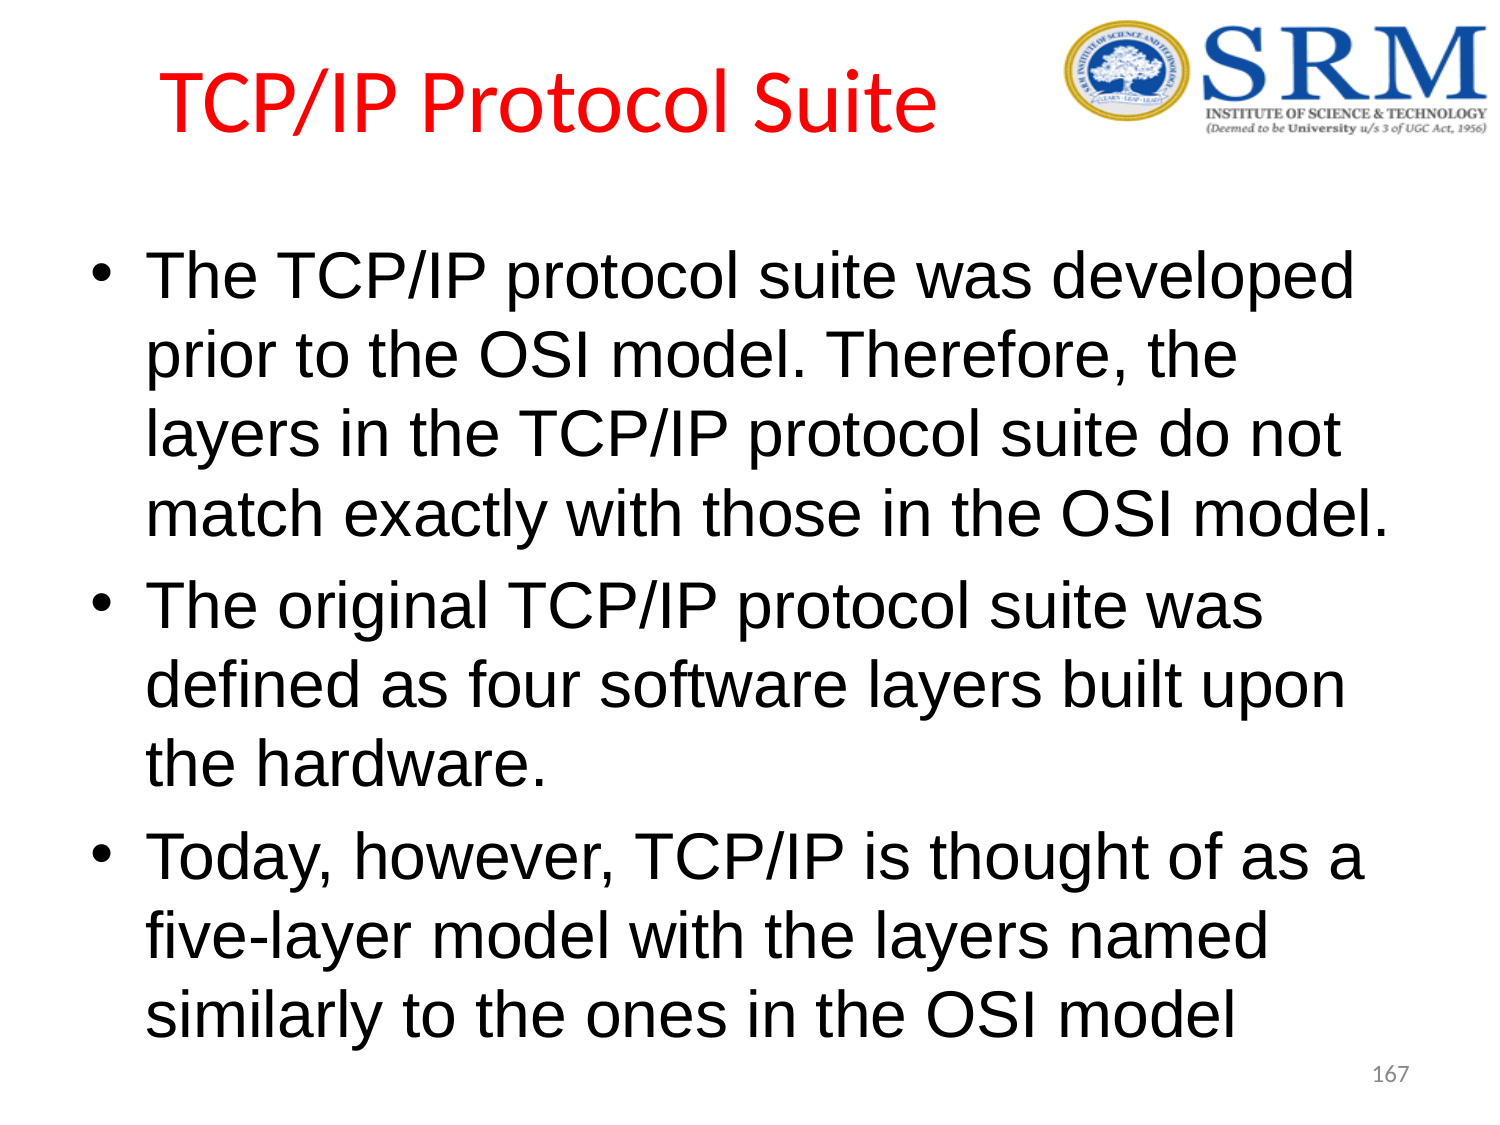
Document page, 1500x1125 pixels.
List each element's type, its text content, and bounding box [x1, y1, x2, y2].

list The TCP/IP protocol suite was developed prior to the OSI model. Therefore, the layers in the TCP/IP protocol suite do not match exactly with those in the OSI model. The original TCP/IP protocol suite was defined as four software layers built upon the hardware. Today, however, TCP/IP is thought of as a five-layer model with the layers named similarly to the ones in the OSI model [75, 224, 1425, 1063]
slide_number ‹#› [1074, 1063, 1425, 1103]
picture [1059, 0, 1500, 151]
title TCP/IP Protocol Suite [62, 24, 1038, 168]
